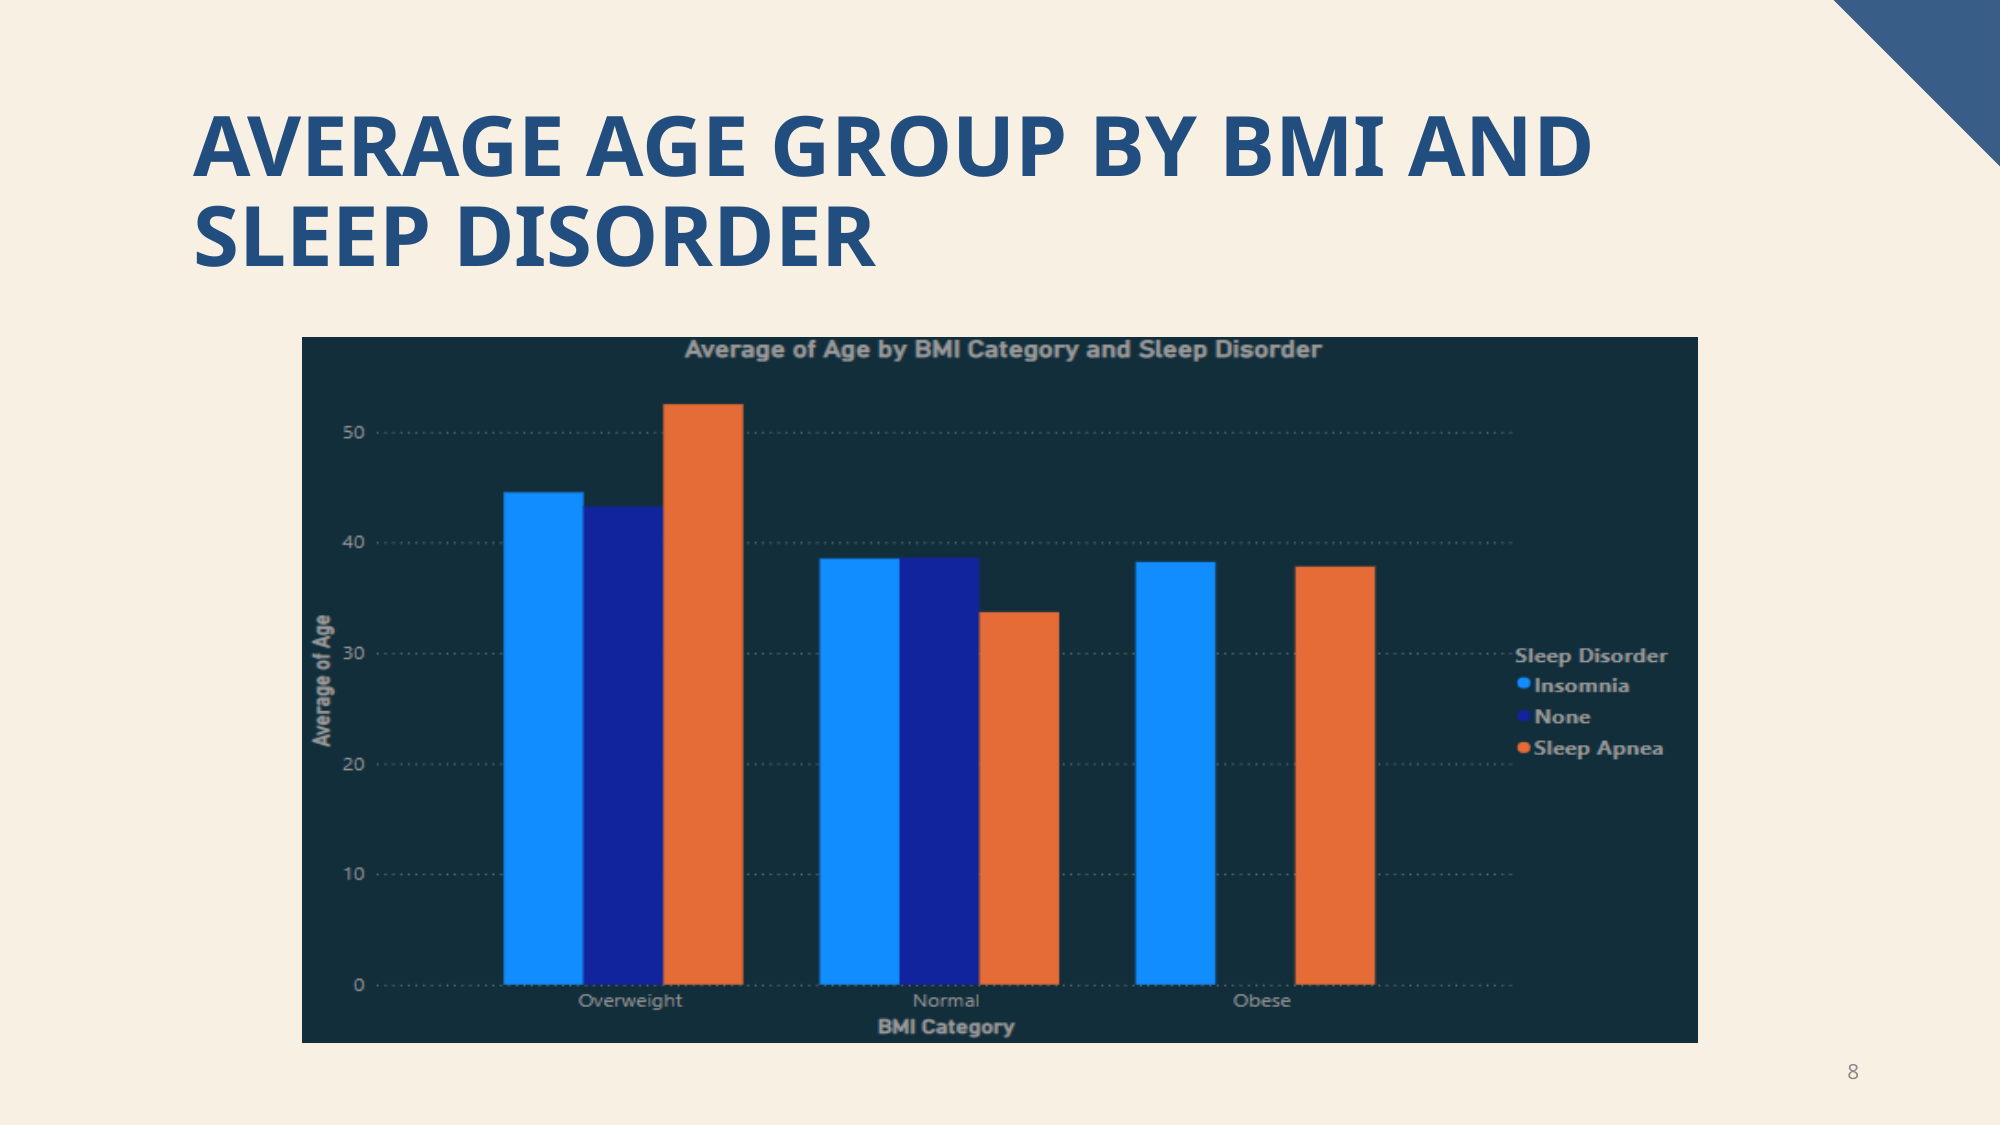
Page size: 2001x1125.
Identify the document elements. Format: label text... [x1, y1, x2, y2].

picture [302, 337, 1698, 1043]
title Average age group​ by BMI and sleep disorder [178, 97, 1856, 317]
slide_number 8 [1799, 1042, 1875, 1103]
